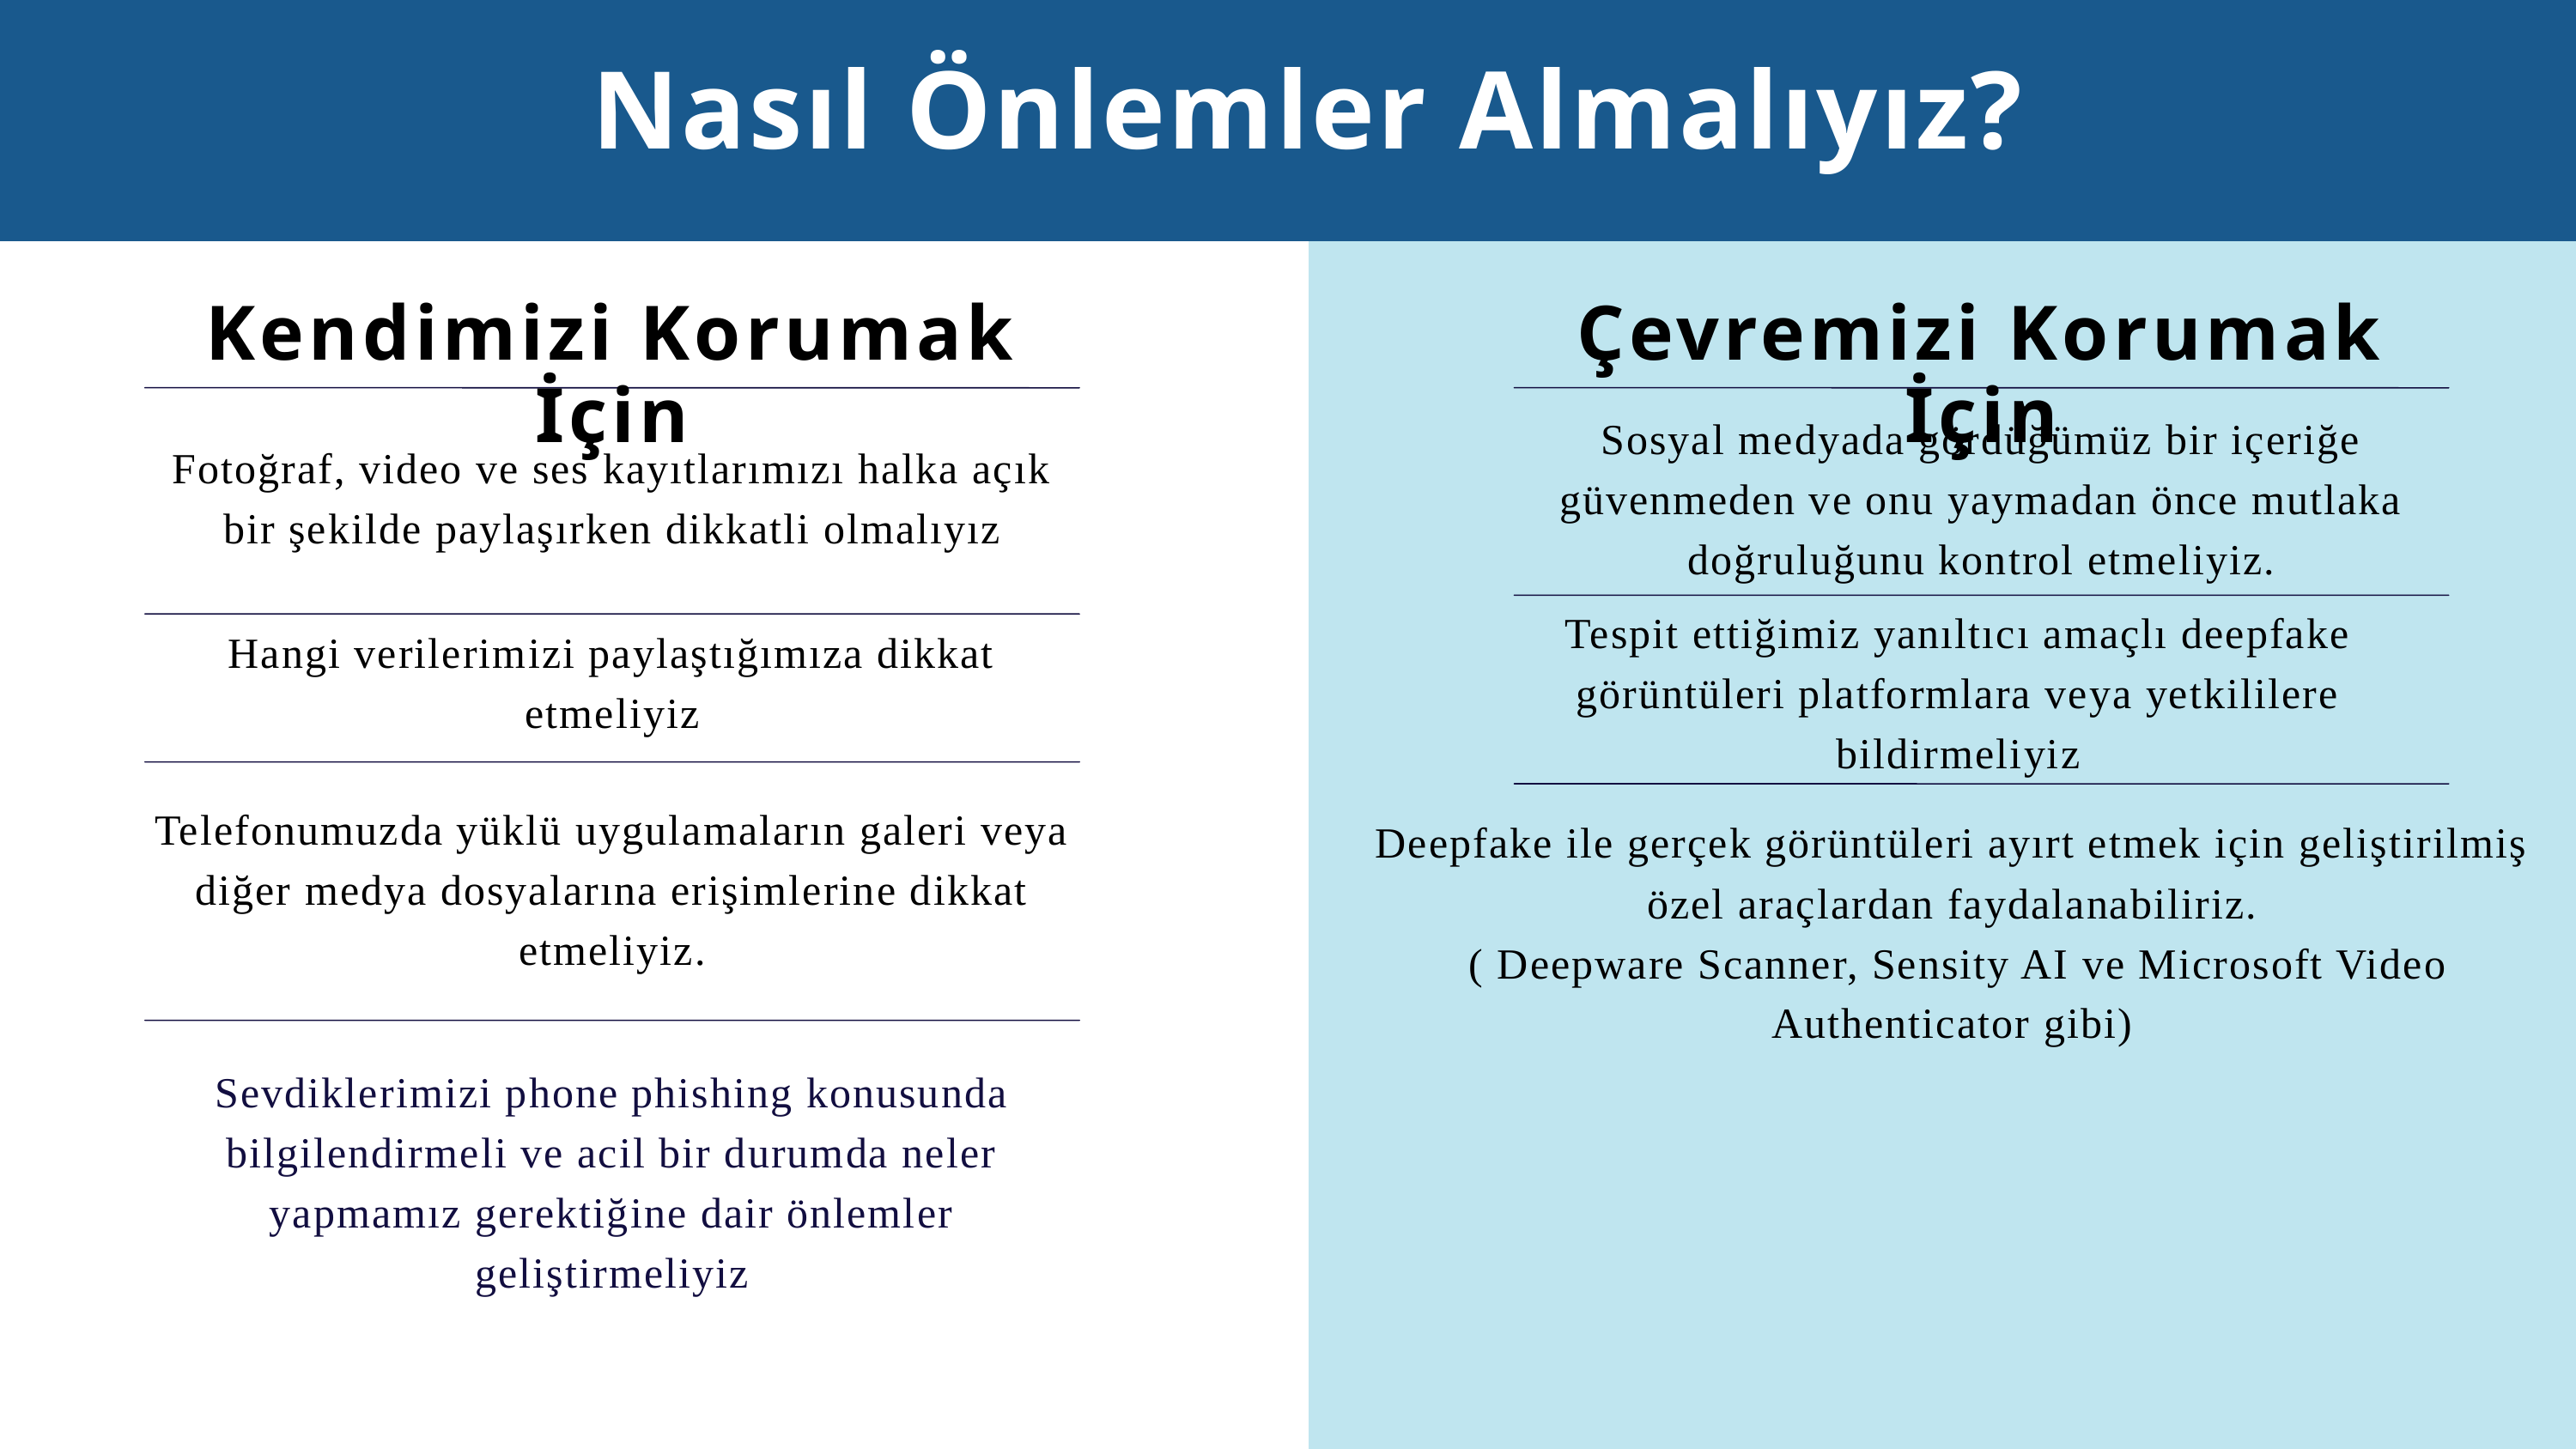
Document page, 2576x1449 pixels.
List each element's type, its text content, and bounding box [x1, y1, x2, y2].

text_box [1207, 0, 1449, 1449]
text_box Nasıl Önlemler Almalıyız? [67, 30, 1203, 171]
text_box Nasıl Önlemler Almalıyız? [1455, 30, 2549, 81]
text_box Fotoğraf, video ve ses kayıtlarımızı halka açık bir şekilde paylaşırken dikkatli olmalıyız [144, 433, 1080, 554]
text_box Kendimizi Korumak İçin [144, 292, 1080, 433]
text_box Telefonumuzda yüklü uygulamaların galeri veya diğer medya dosyalarına erişimlerine dikkat etmeliyiz. [144, 793, 1080, 974]
text_box Sevdiklerimizi phone phishing konusunda bilgilendirmeli ve acil bir durumda neler yapmamız gerektiğine dair önlemler geliştirmeliyiz [144, 1056, 1080, 1297]
text_box Hangi verilerimizi paylaştığımıza dikkat etmeliyiz [144, 616, 1080, 737]
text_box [1455, 82, 2576, 1449]
